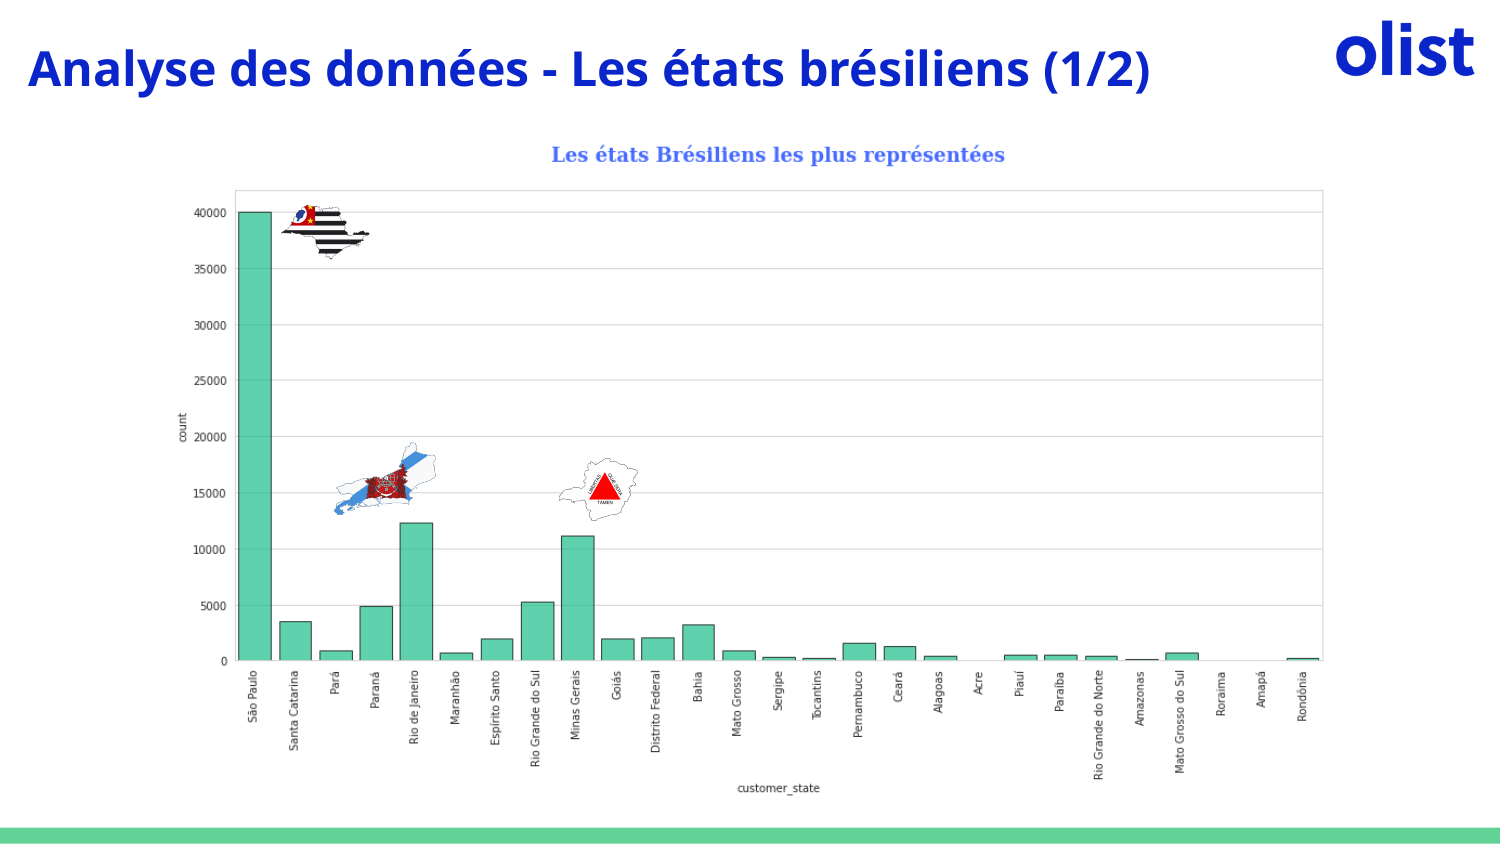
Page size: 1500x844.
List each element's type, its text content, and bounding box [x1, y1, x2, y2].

picture [1315, 3, 1495, 98]
title Analyse des données - Les états brésiliens (1/2) [13, 22, 1412, 117]
picture [170, 137, 1330, 802]
